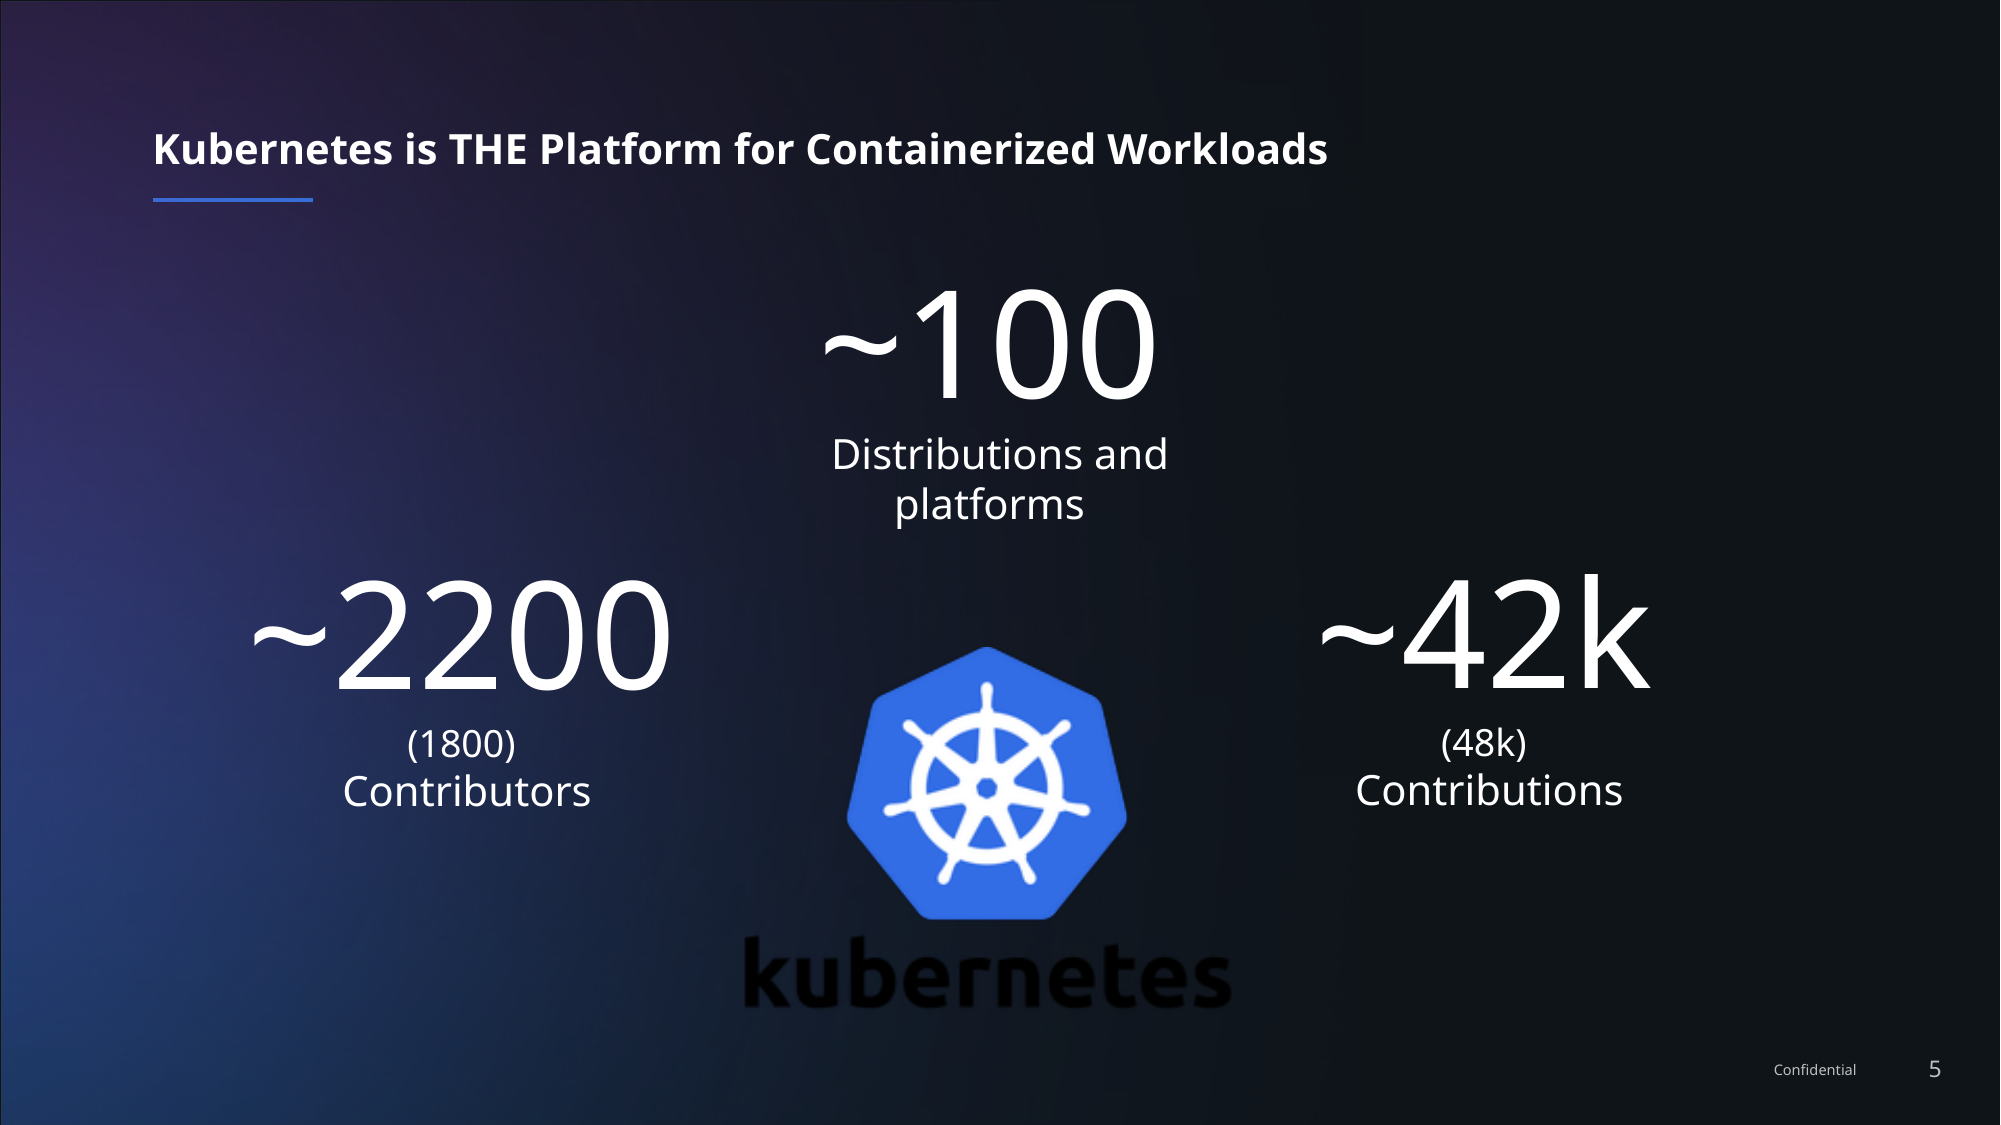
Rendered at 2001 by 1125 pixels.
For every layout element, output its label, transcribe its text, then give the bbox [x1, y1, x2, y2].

text_box ~100 Distributions and platforms [726, 240, 1253, 536]
text_box ~42k (48k) Contributions [1269, 531, 1698, 822]
picture [2, 2, 1363, 1125]
title Kubernetes is THE Platform for Containerized Workloads [137, 59, 1863, 181]
text_box ~2200 (1800) Contributors [219, 532, 704, 822]
